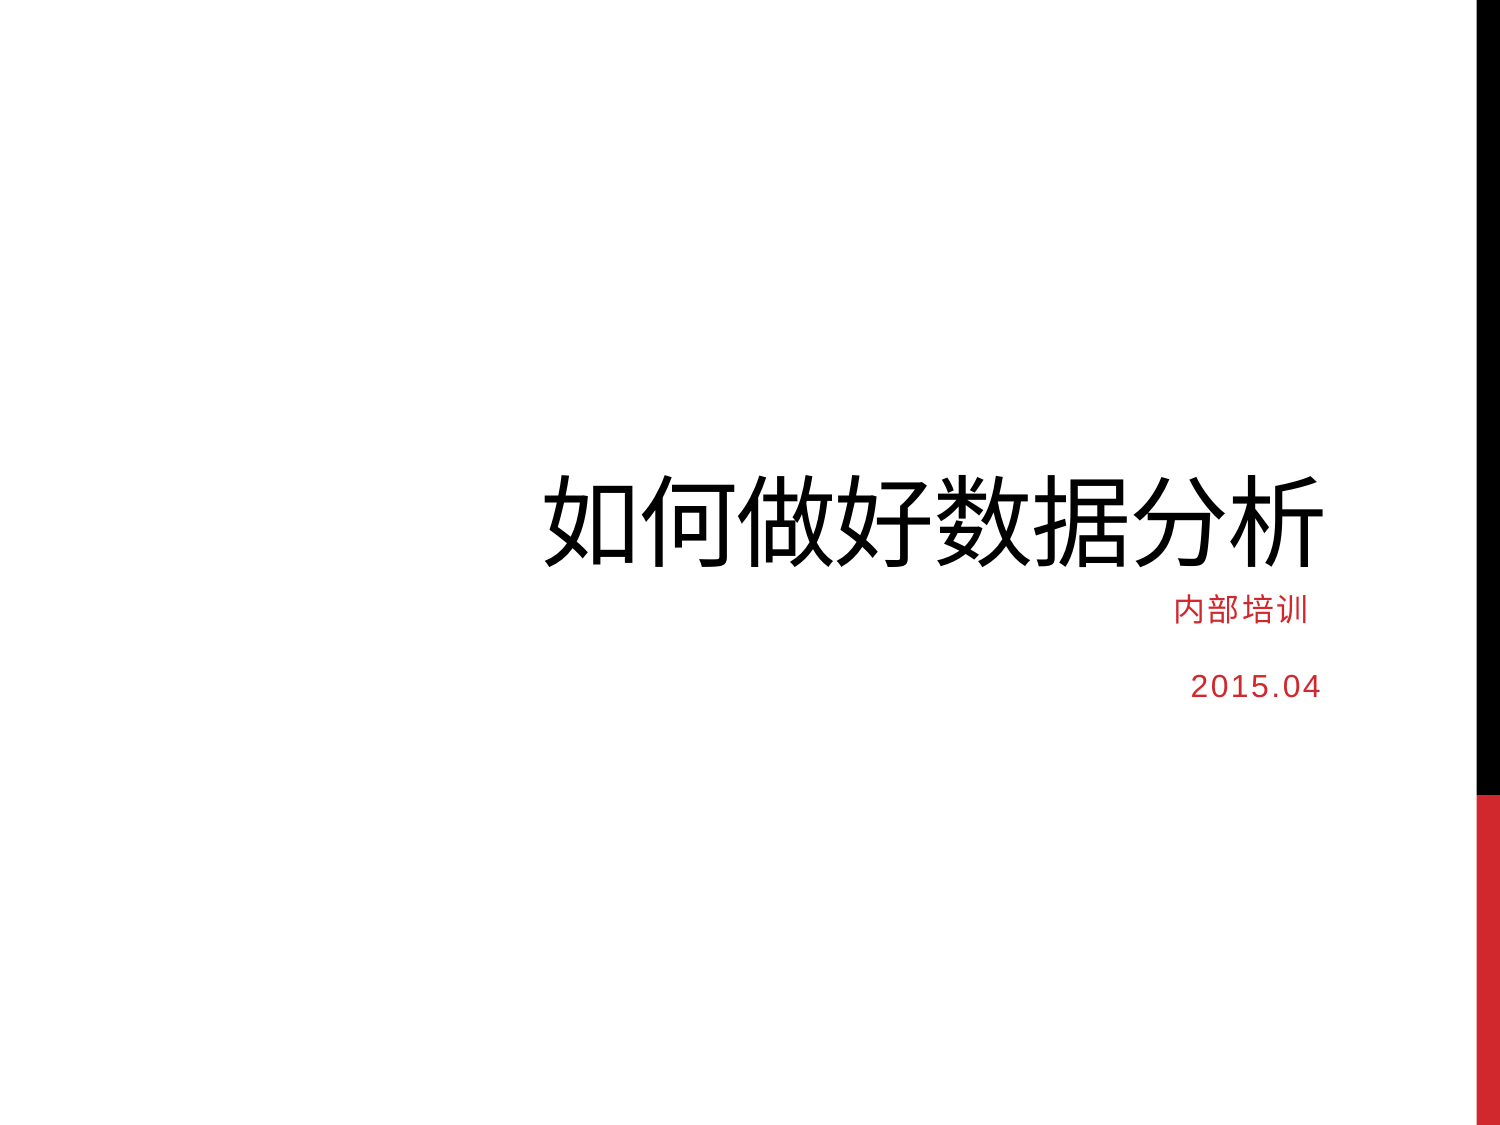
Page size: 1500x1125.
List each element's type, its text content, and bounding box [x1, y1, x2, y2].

title 如何做好数据分析 [75, 37, 1350, 788]
subtitle 内部培训 2015.04 [210, 562, 1336, 713]
